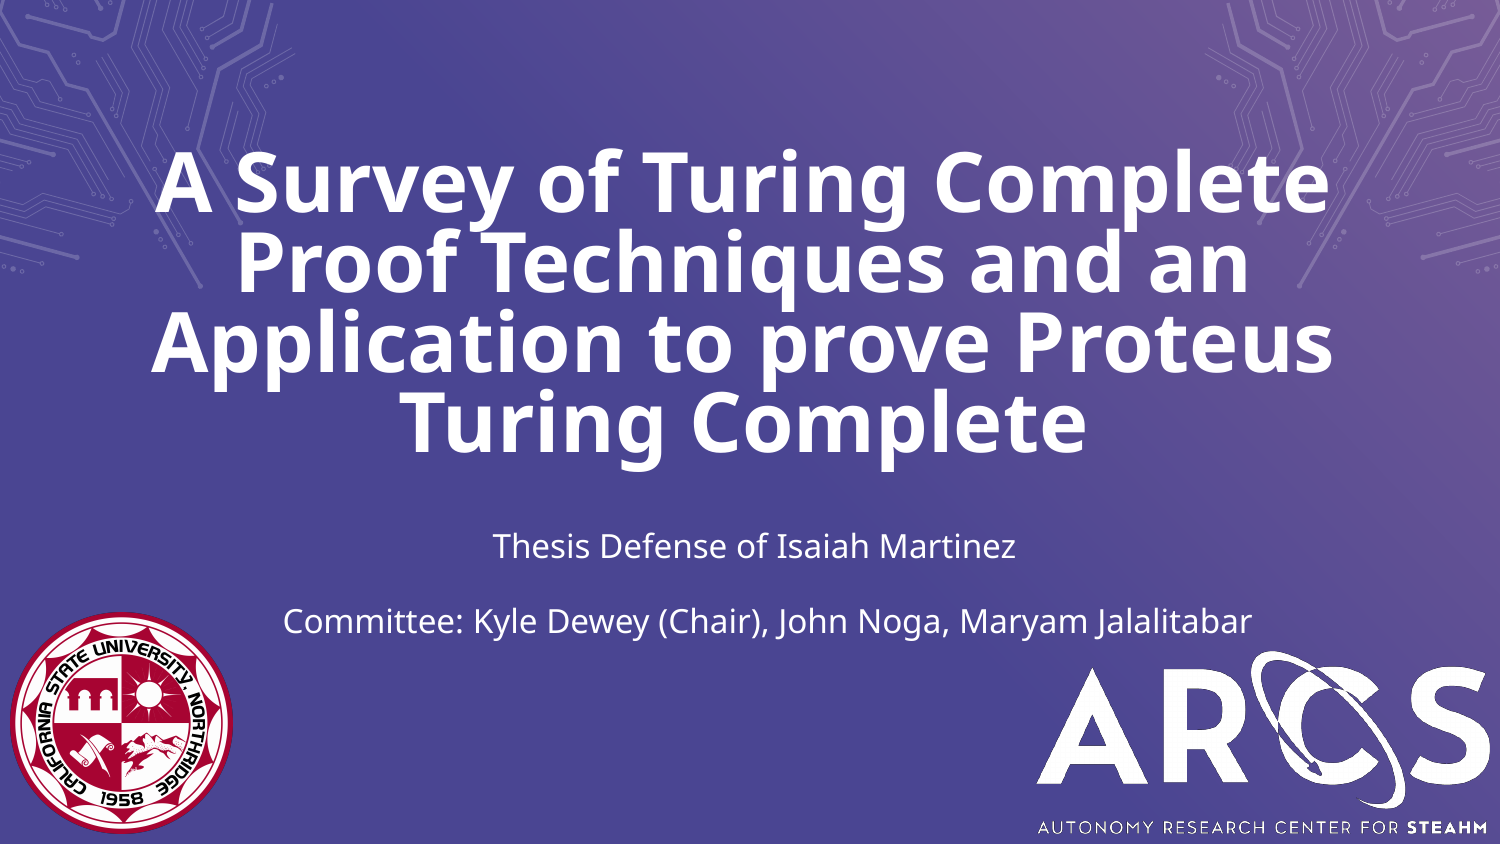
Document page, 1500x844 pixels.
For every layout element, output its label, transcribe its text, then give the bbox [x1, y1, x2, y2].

subtitle Thesis Defense of Isaiah Martinez [364, 509, 1146, 570]
picture [10, 612, 233, 834]
title A Survey of Turing Complete Proof Techniques and an Application to prove Proteus Turing Complete [105, 124, 1382, 484]
text_box Committee: Kyle Dewey (Chair), John Noga, Maryam Jalalitabar [234, 585, 1303, 664]
picture [1036, 651, 1490, 834]
